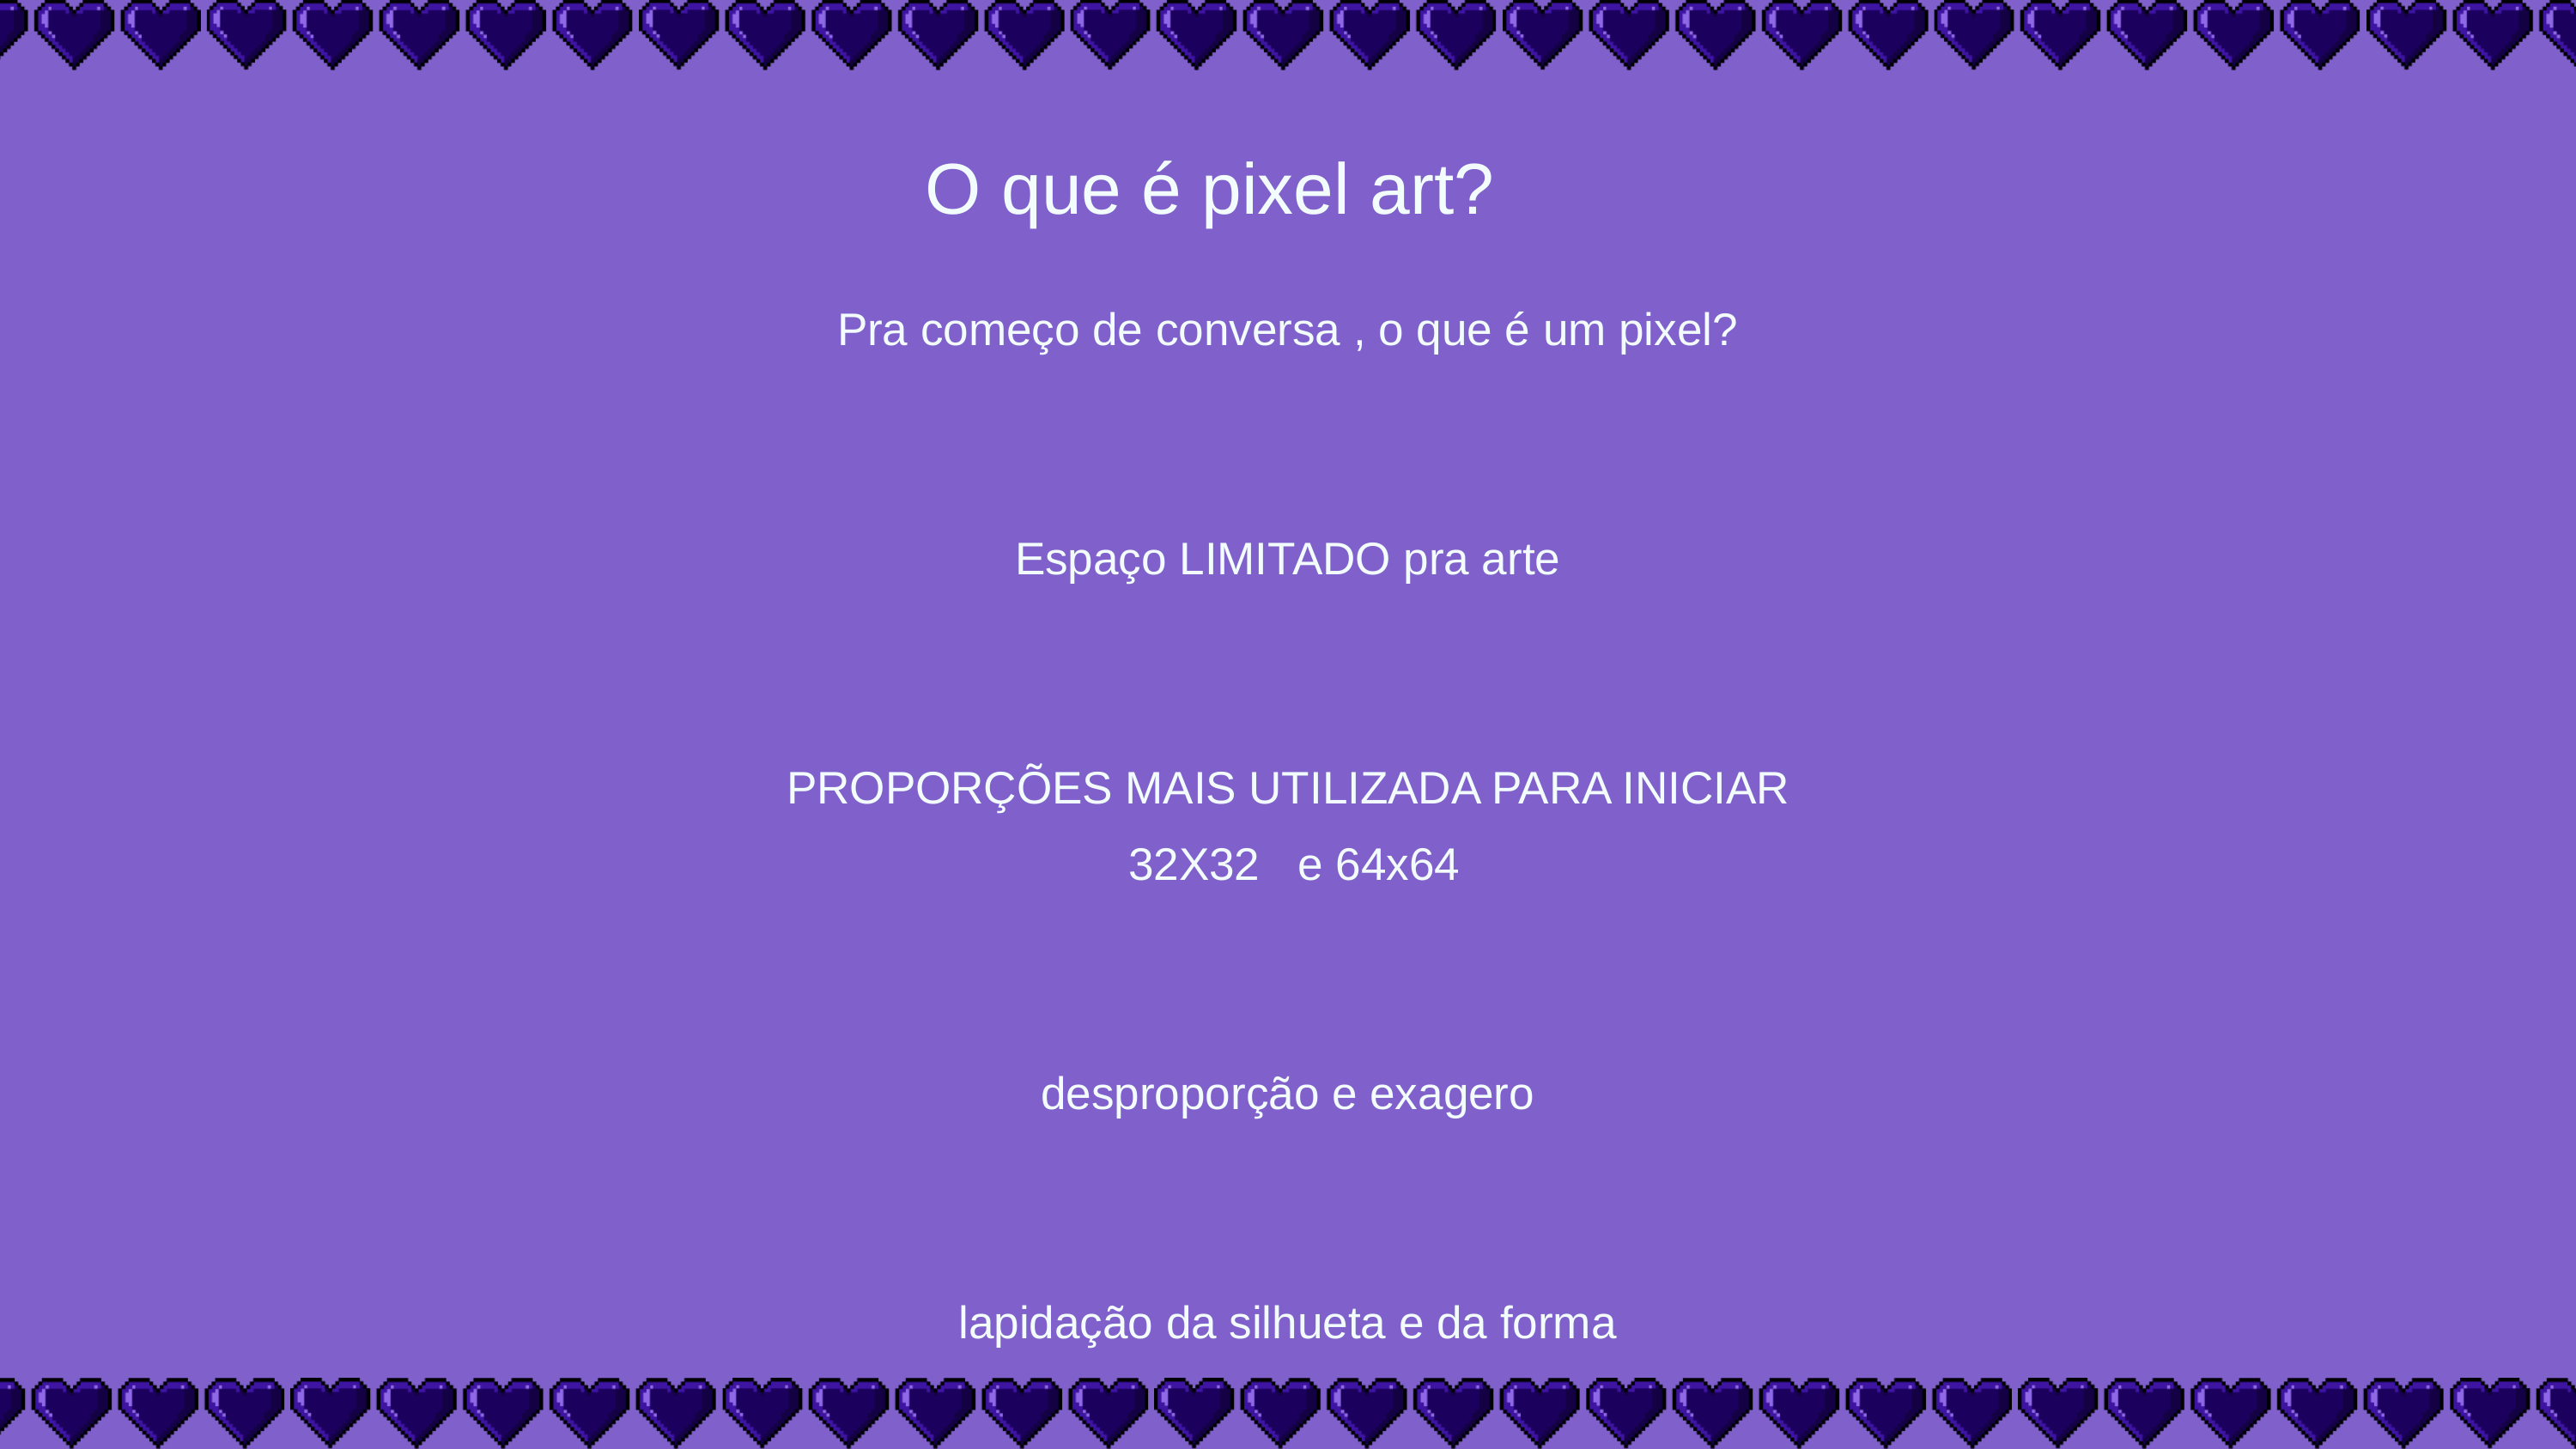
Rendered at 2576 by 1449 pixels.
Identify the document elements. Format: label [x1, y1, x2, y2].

text_box [0, 0, 2576, 71]
text_box [2208, 1378, 2576, 1449]
text_box [371, 108, 2204, 1449]
text_box [0, 1378, 366, 1449]
